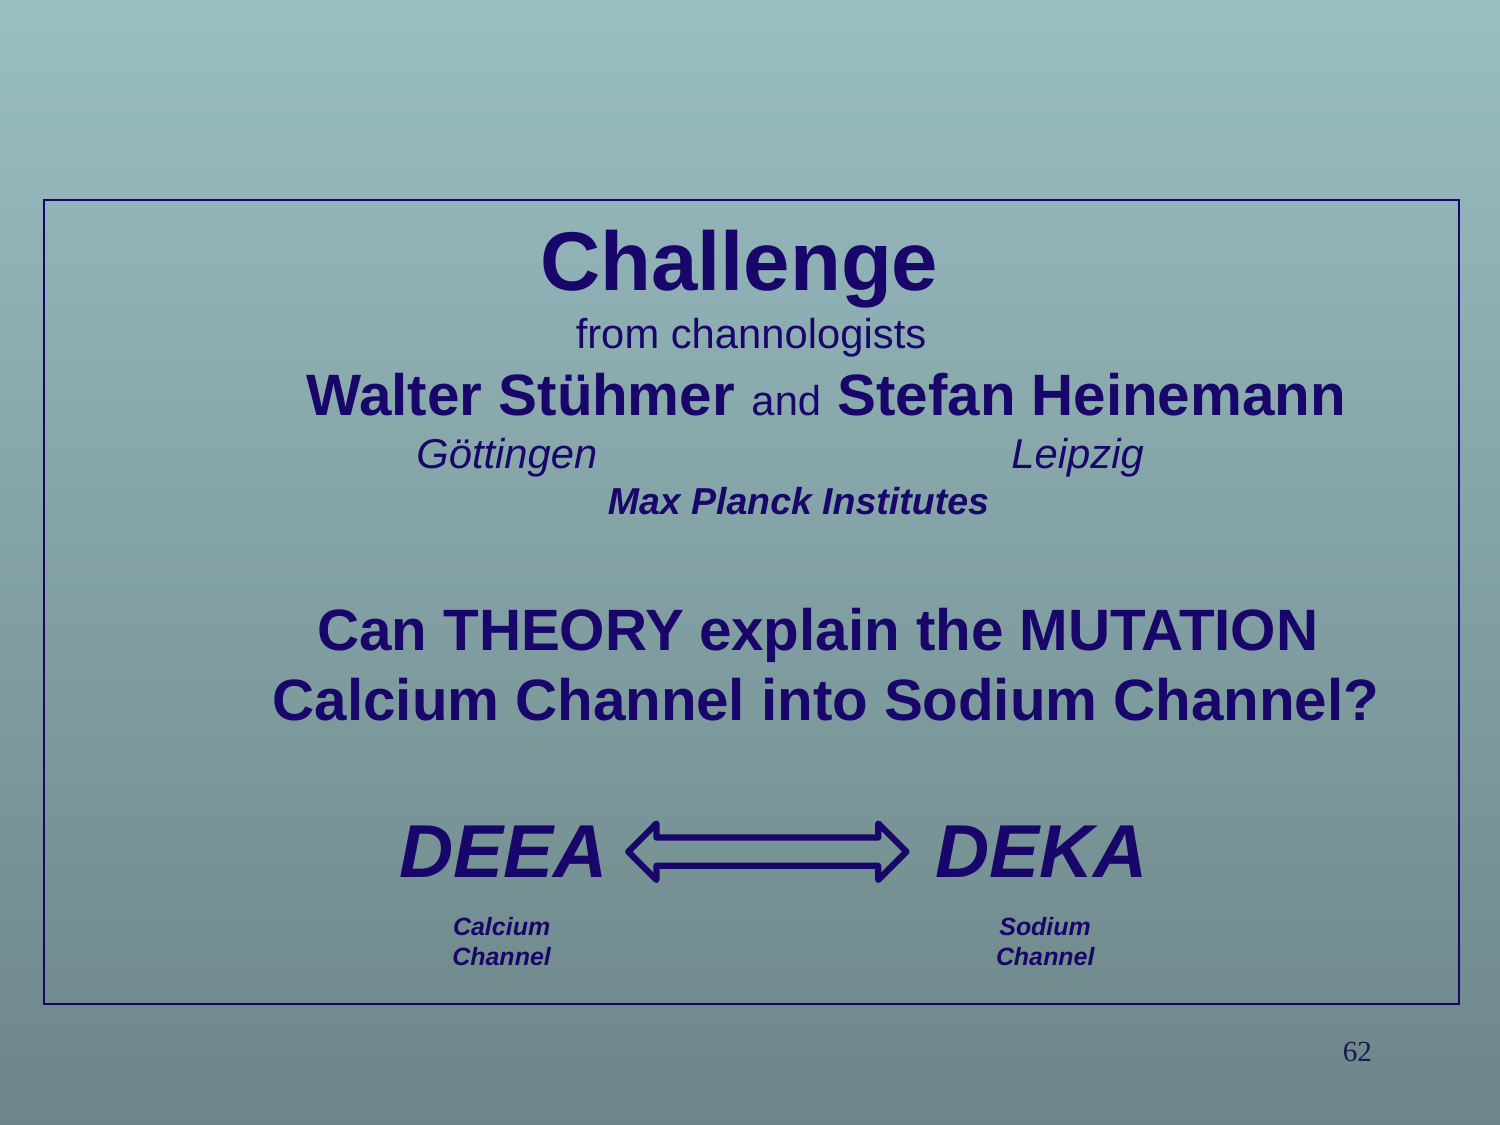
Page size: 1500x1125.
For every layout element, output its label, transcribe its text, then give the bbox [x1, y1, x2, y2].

slide_number 62 [1074, 1024, 1388, 1101]
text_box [43, 199, 1459, 1005]
